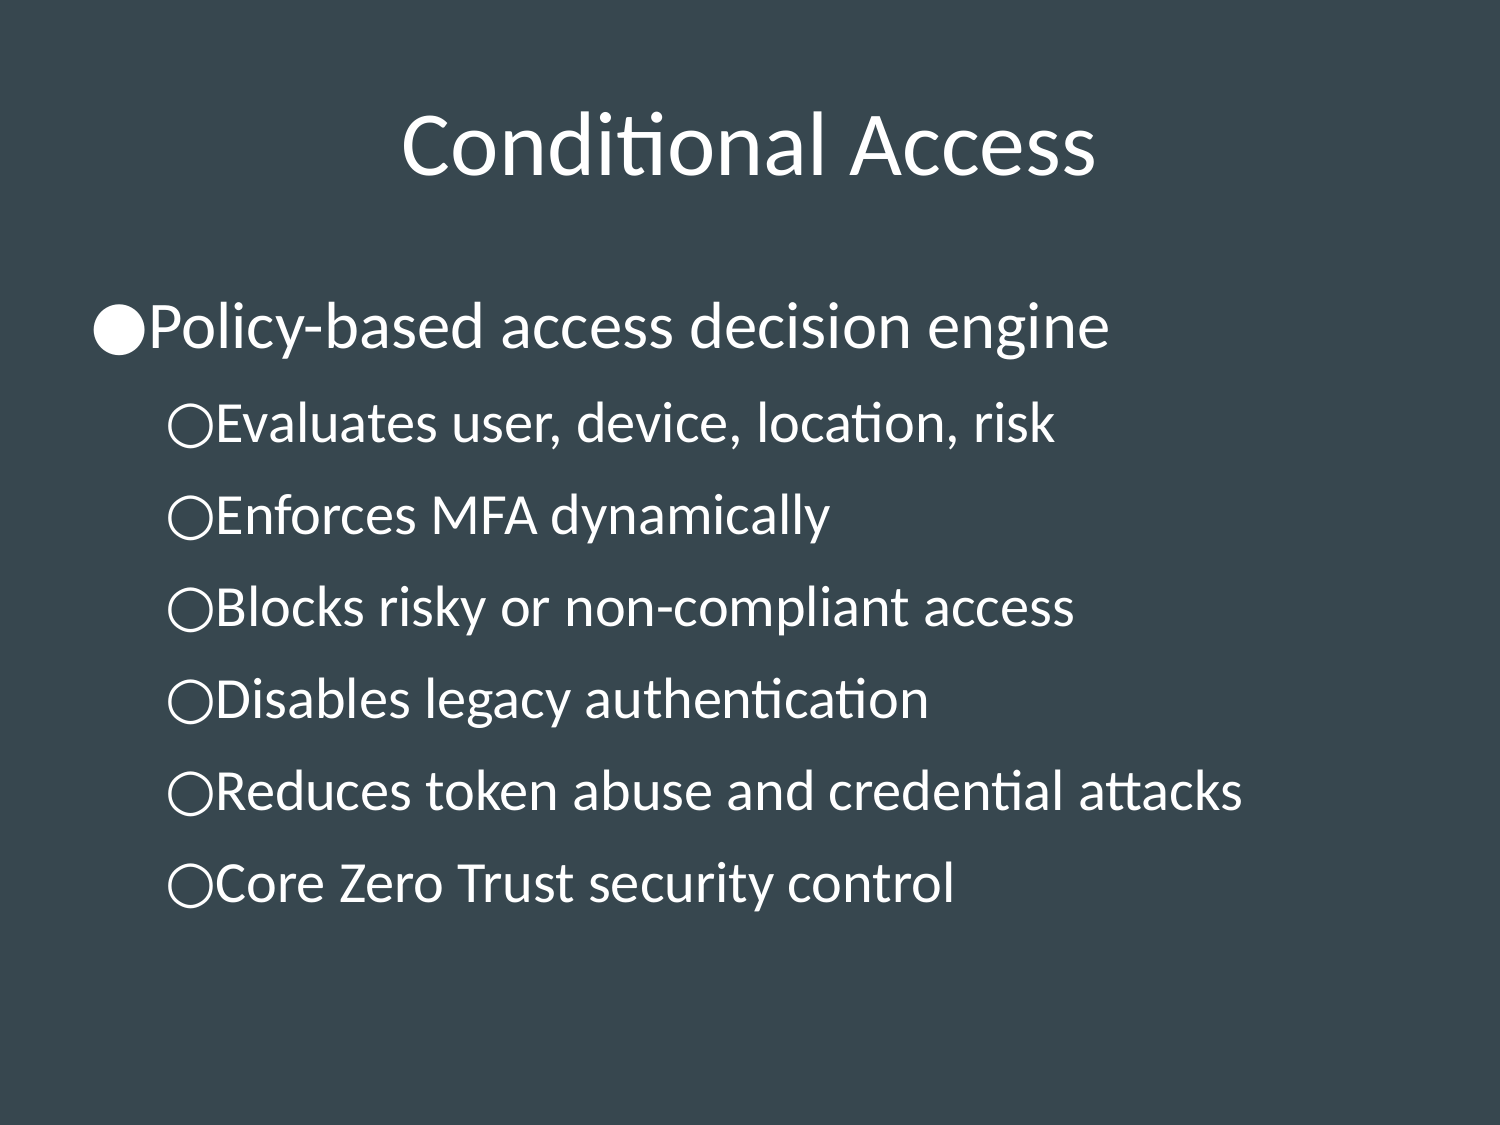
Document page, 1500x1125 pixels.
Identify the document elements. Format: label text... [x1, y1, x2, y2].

list Policy-based access decision engine Evaluates user, device, location, risk Enforces MFA dynamically Blocks risky or non-compliant access Disables legacy authentication Reduces token abuse and credential attacks Core Zero Trust security control [75, 262, 1425, 1005]
title Conditional Access [75, 45, 1425, 233]
